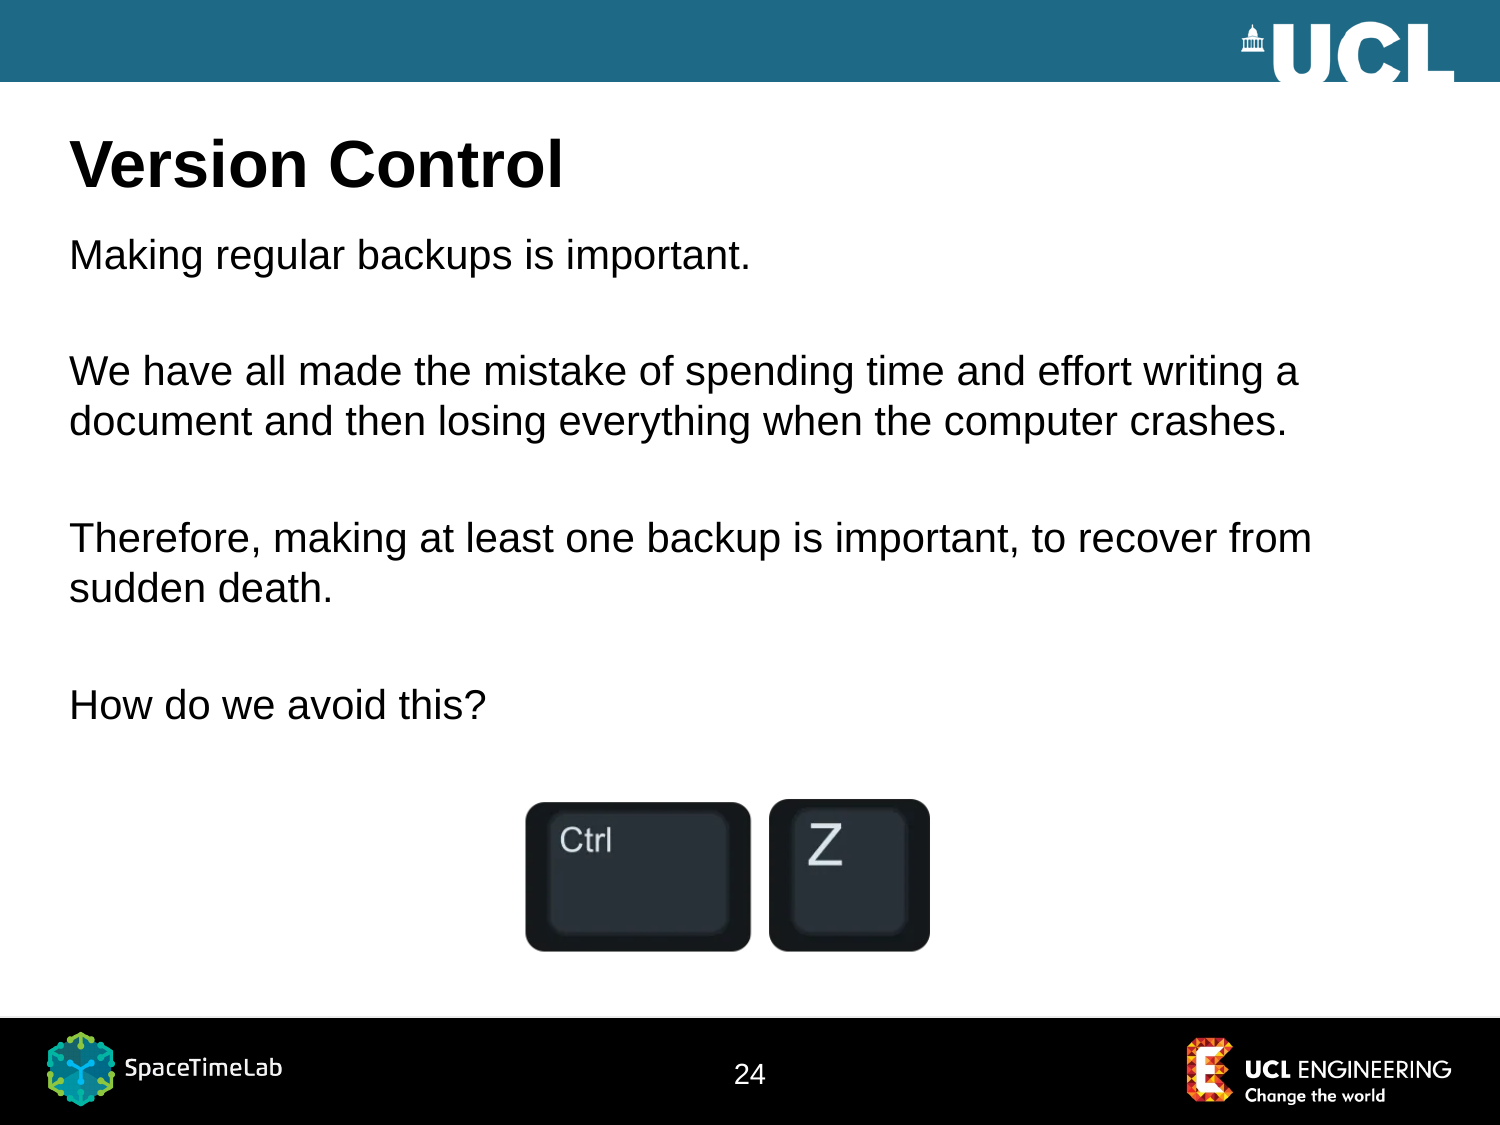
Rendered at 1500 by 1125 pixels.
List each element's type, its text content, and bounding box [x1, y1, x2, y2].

title Version Control [54, 113, 1447, 197]
picture [513, 774, 953, 962]
footer 24 [496, 1042, 1004, 1103]
picture [0, 990, 1500, 1125]
list Making regular backups is important. We have all made the mistake of spending time and effort writing a document and then losing everything when the computer crashes. Therefore, making at least one backup is important, to recover from sudden death. How do we avoid this? [54, 219, 1447, 988]
